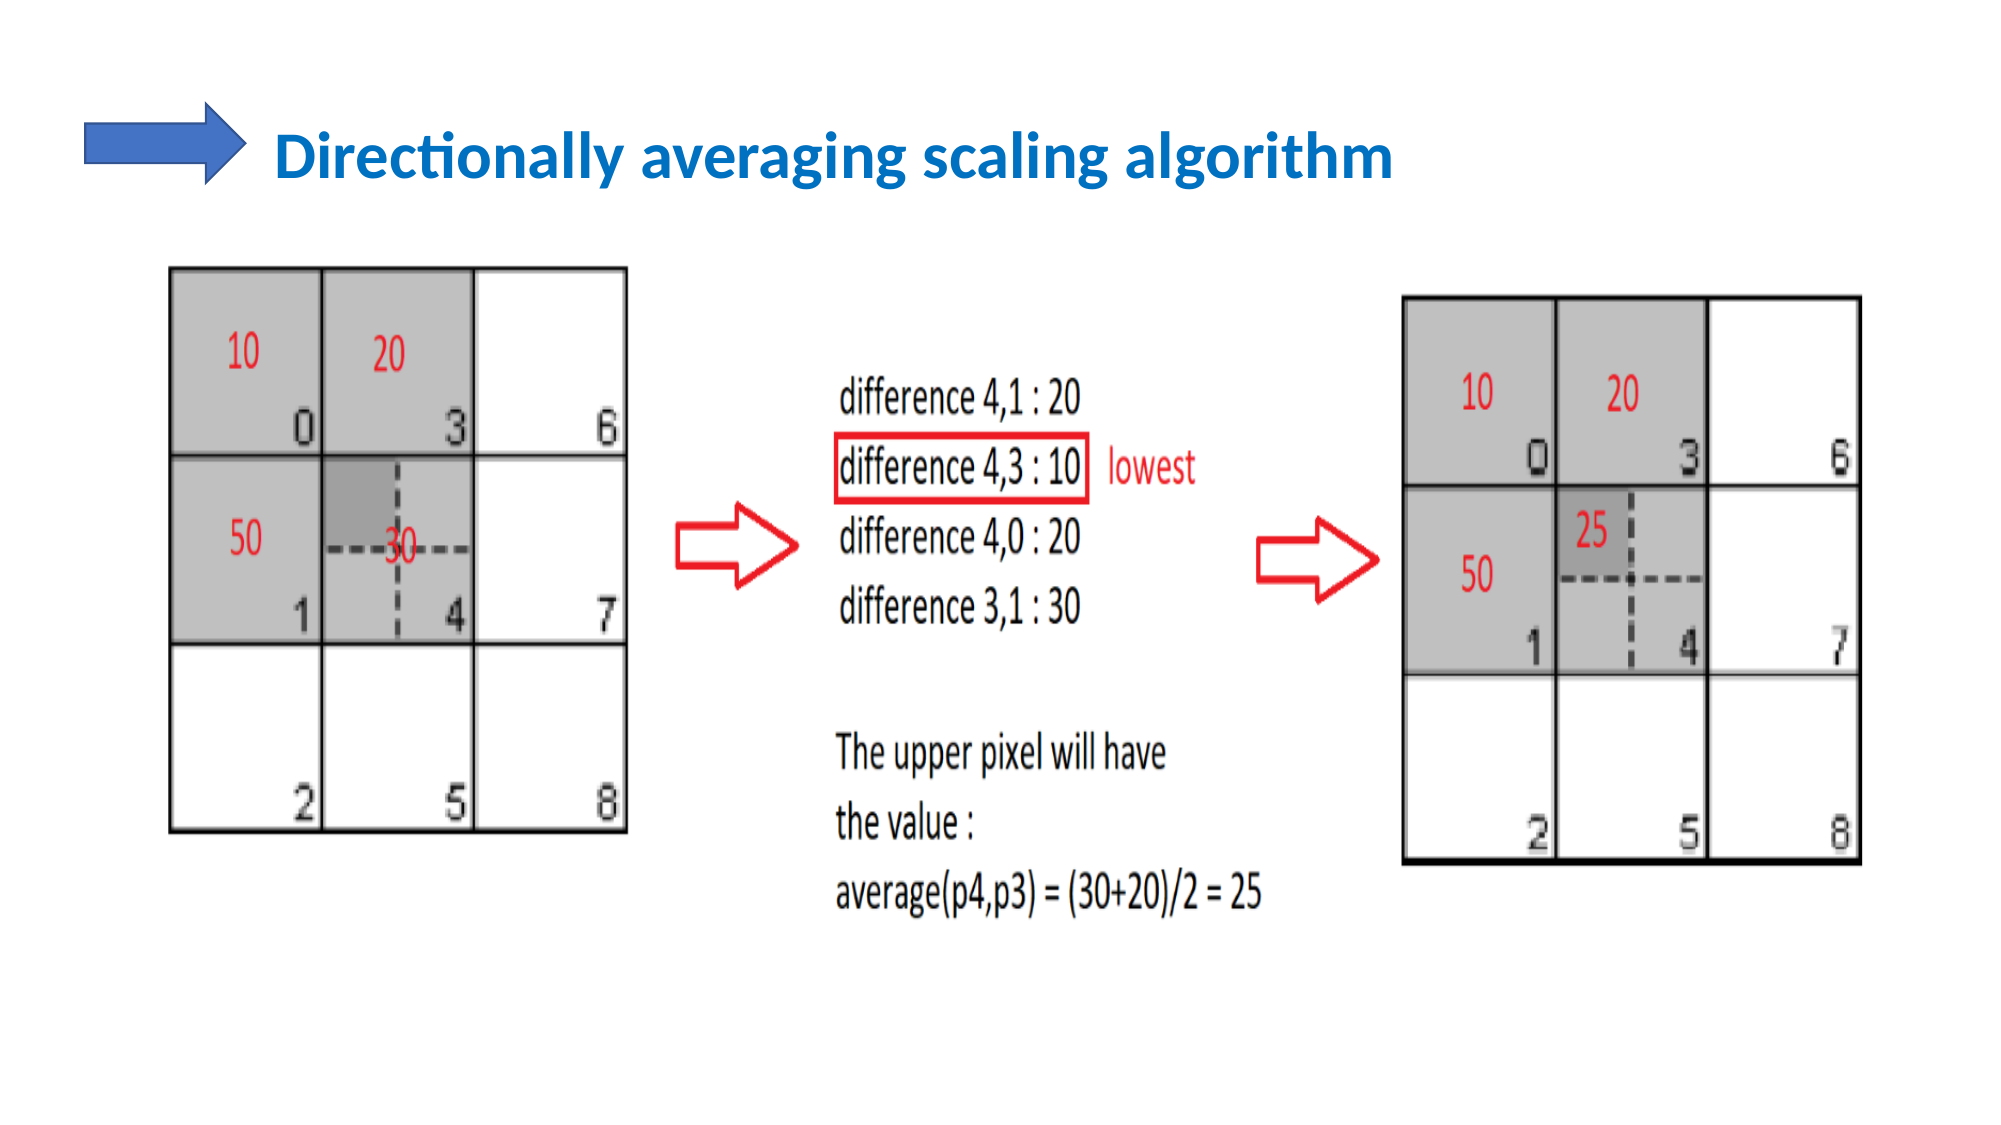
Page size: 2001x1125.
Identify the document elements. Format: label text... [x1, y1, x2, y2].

text_box Directionally averaging scaling algorithm [139, 104, 1761, 740]
picture [165, 261, 1875, 976]
text_box [84, 101, 247, 186]
